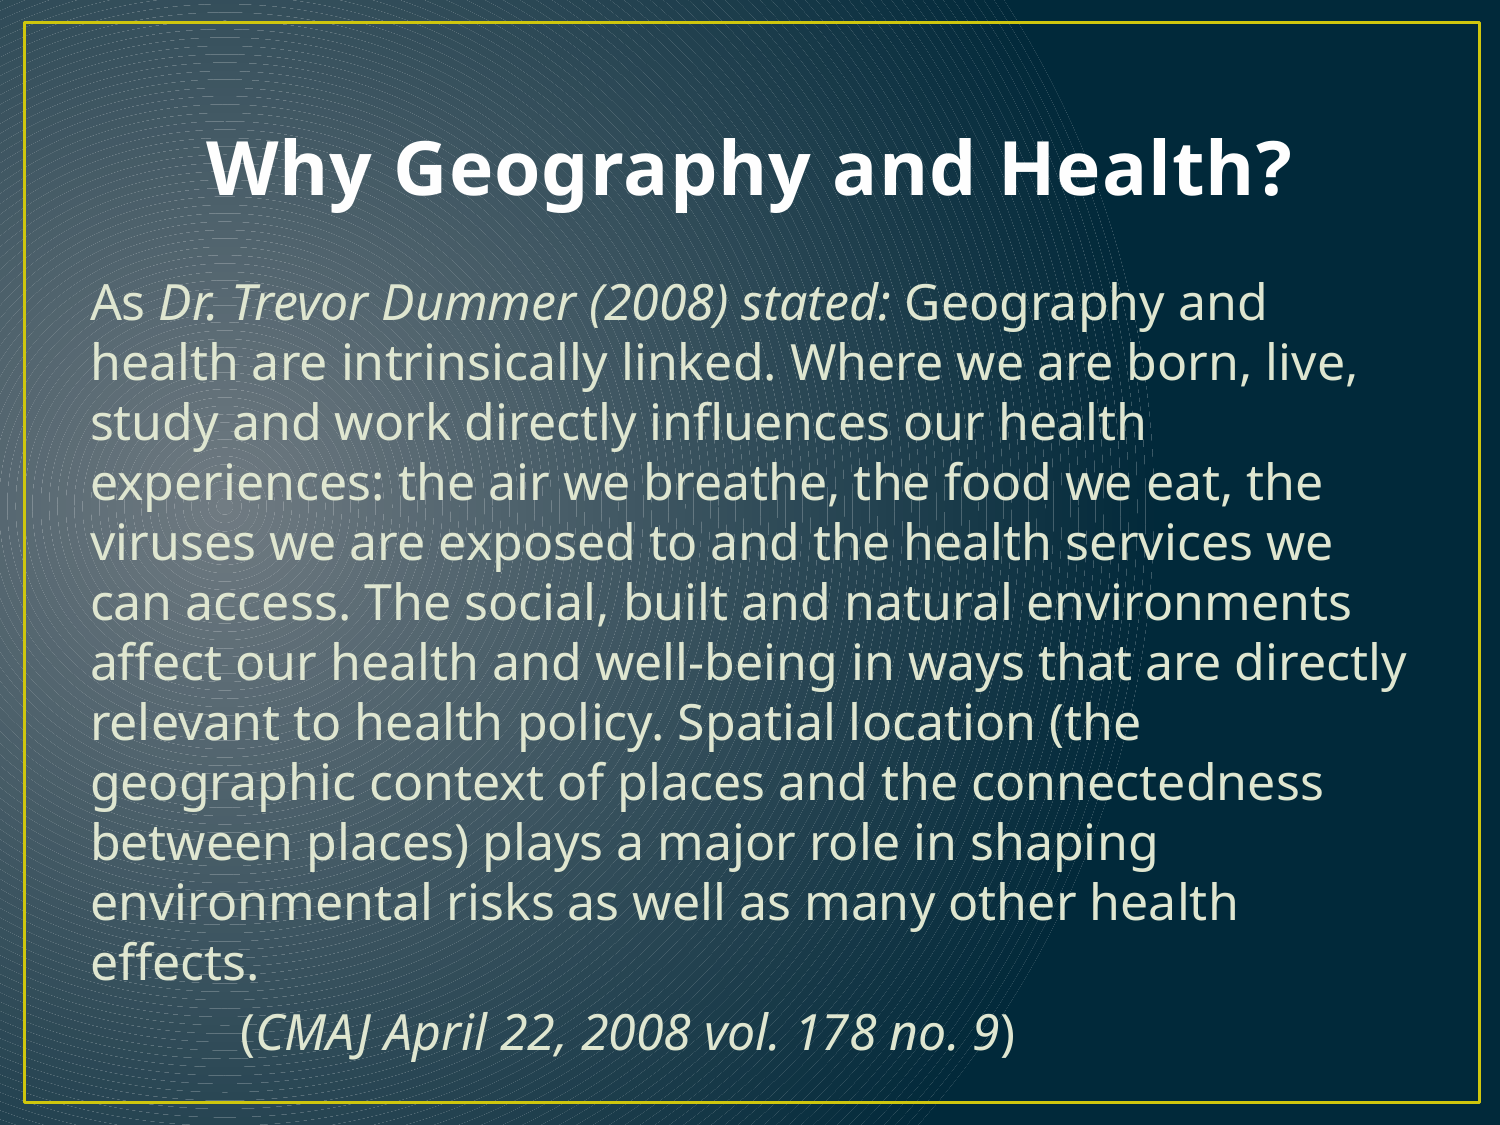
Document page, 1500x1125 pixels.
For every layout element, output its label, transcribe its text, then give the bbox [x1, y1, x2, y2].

list As Dr. Trevor Dummer (2008) stated: Geography and health are intrinsically linked. Where we are born, live, study and work directly influences our health experiences: the air we breathe, the food we eat, the viruses we are exposed to and the health services we can access. The social, built and natural environments affect our health and well-being in ways that are directly relevant to health policy. Spatial location (the geographic context of places and the connectedness between places) plays a major role in shaping environmental risks as well as many other health effects. (CMAJ April 22, 2008 vol. 178 no. 9) [75, 262, 1425, 1083]
title Why Geography and Health? [75, 30, 1425, 219]
